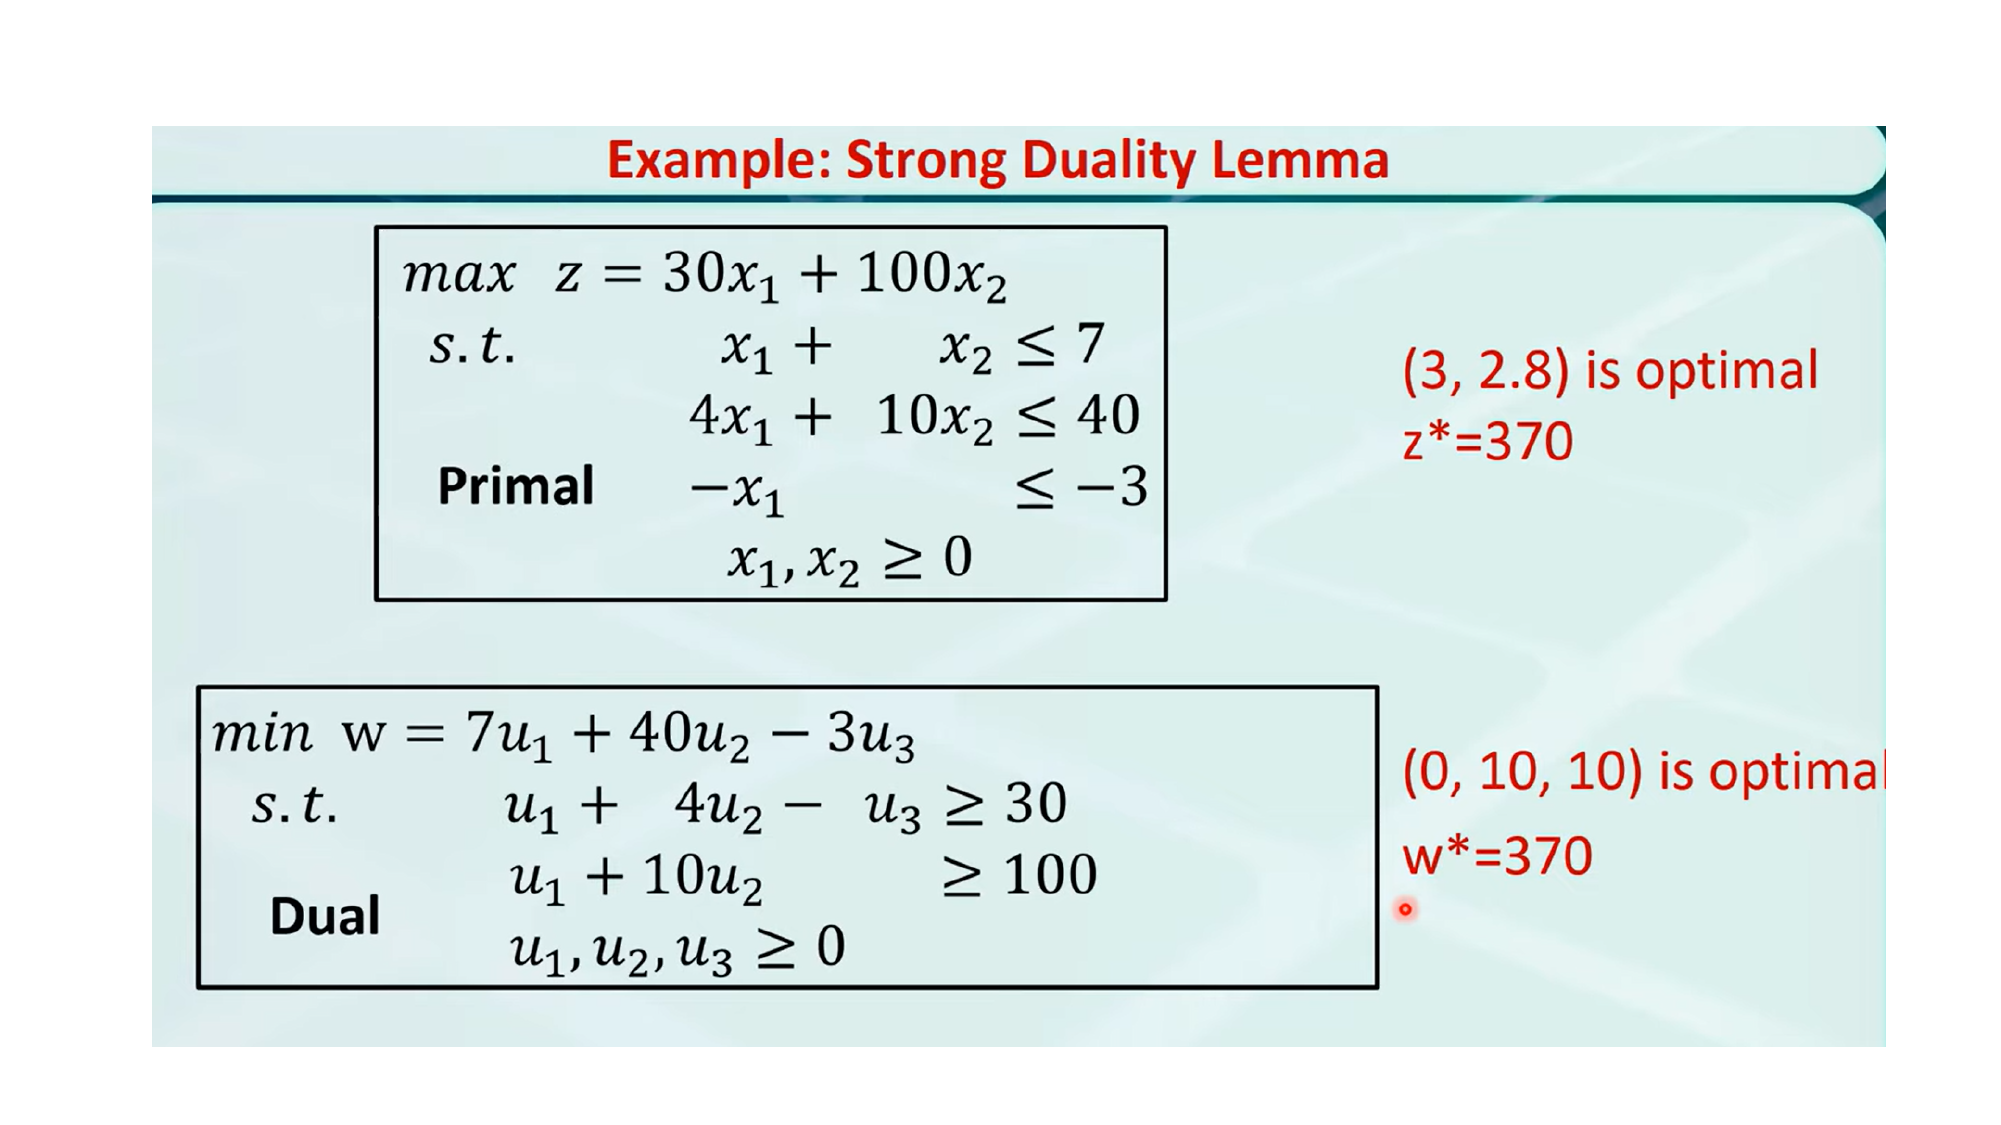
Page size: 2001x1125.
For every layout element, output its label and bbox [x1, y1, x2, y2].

list [152, 126, 1886, 1047]
